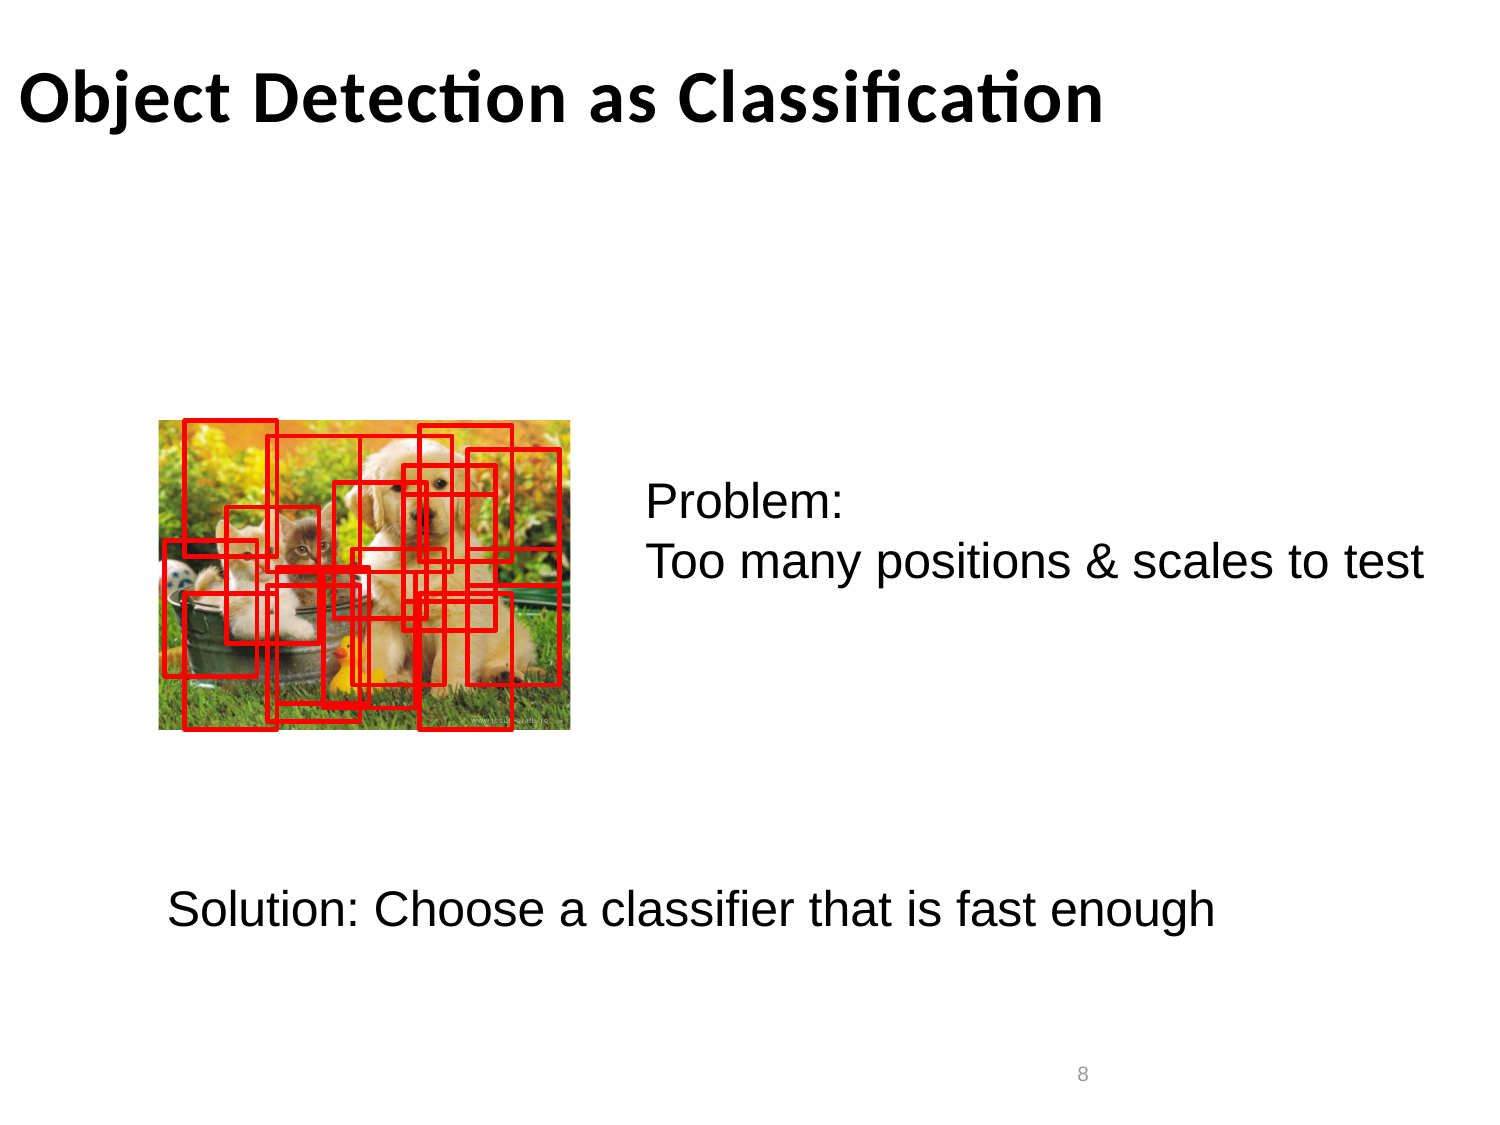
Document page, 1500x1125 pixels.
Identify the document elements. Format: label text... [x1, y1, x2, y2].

text_box Problem: Too many positions & scales to test [643, 466, 1433, 589]
slide_number 8 [1059, 746, 1397, 1125]
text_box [158, 418, 571, 733]
title Object Detection as Classification [17, 0, 1238, 187]
text_box Solution: Choose a classifier that is fast enough [164, 874, 1243, 937]
